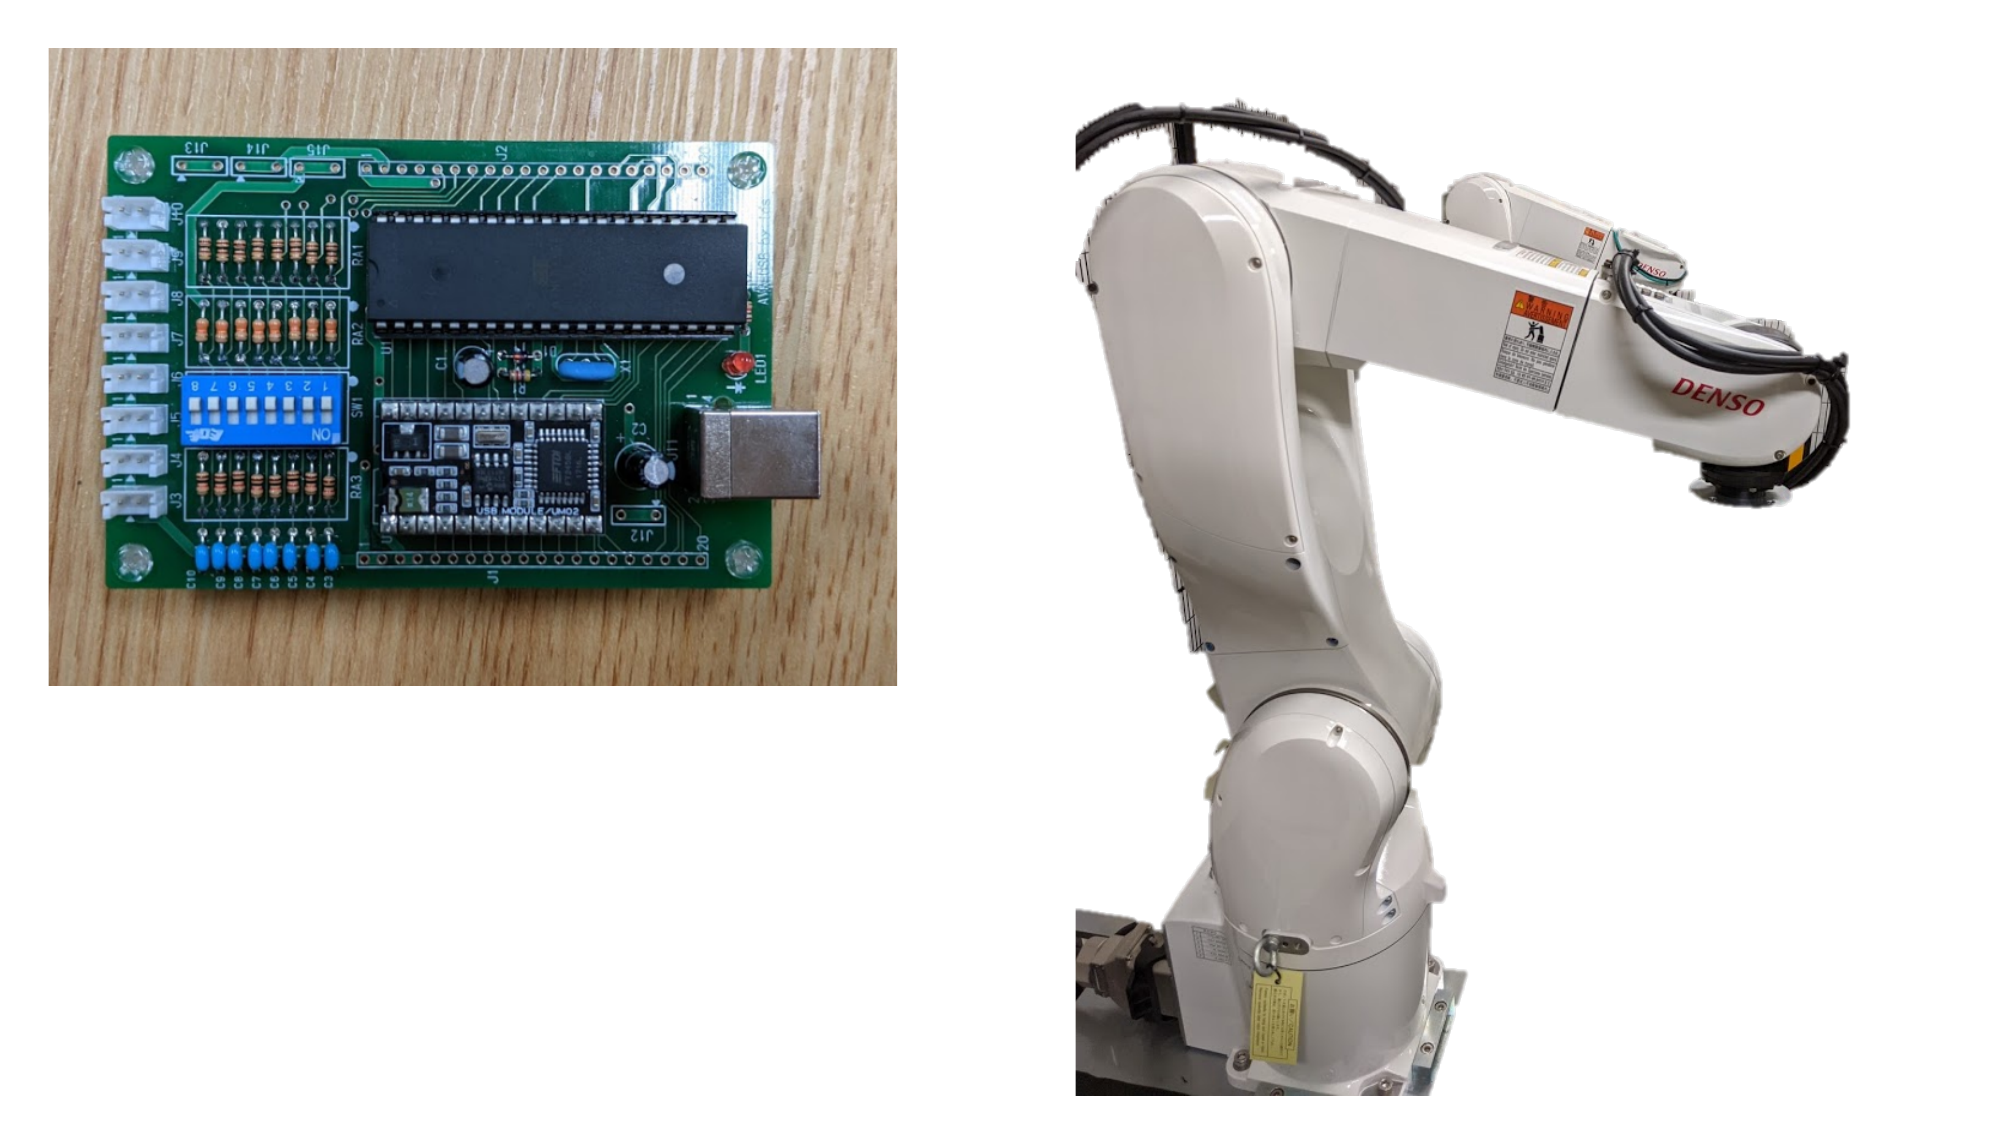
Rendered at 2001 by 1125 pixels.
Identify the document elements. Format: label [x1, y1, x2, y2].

picture [1075, 0, 1936, 1096]
picture [48, 48, 898, 686]
